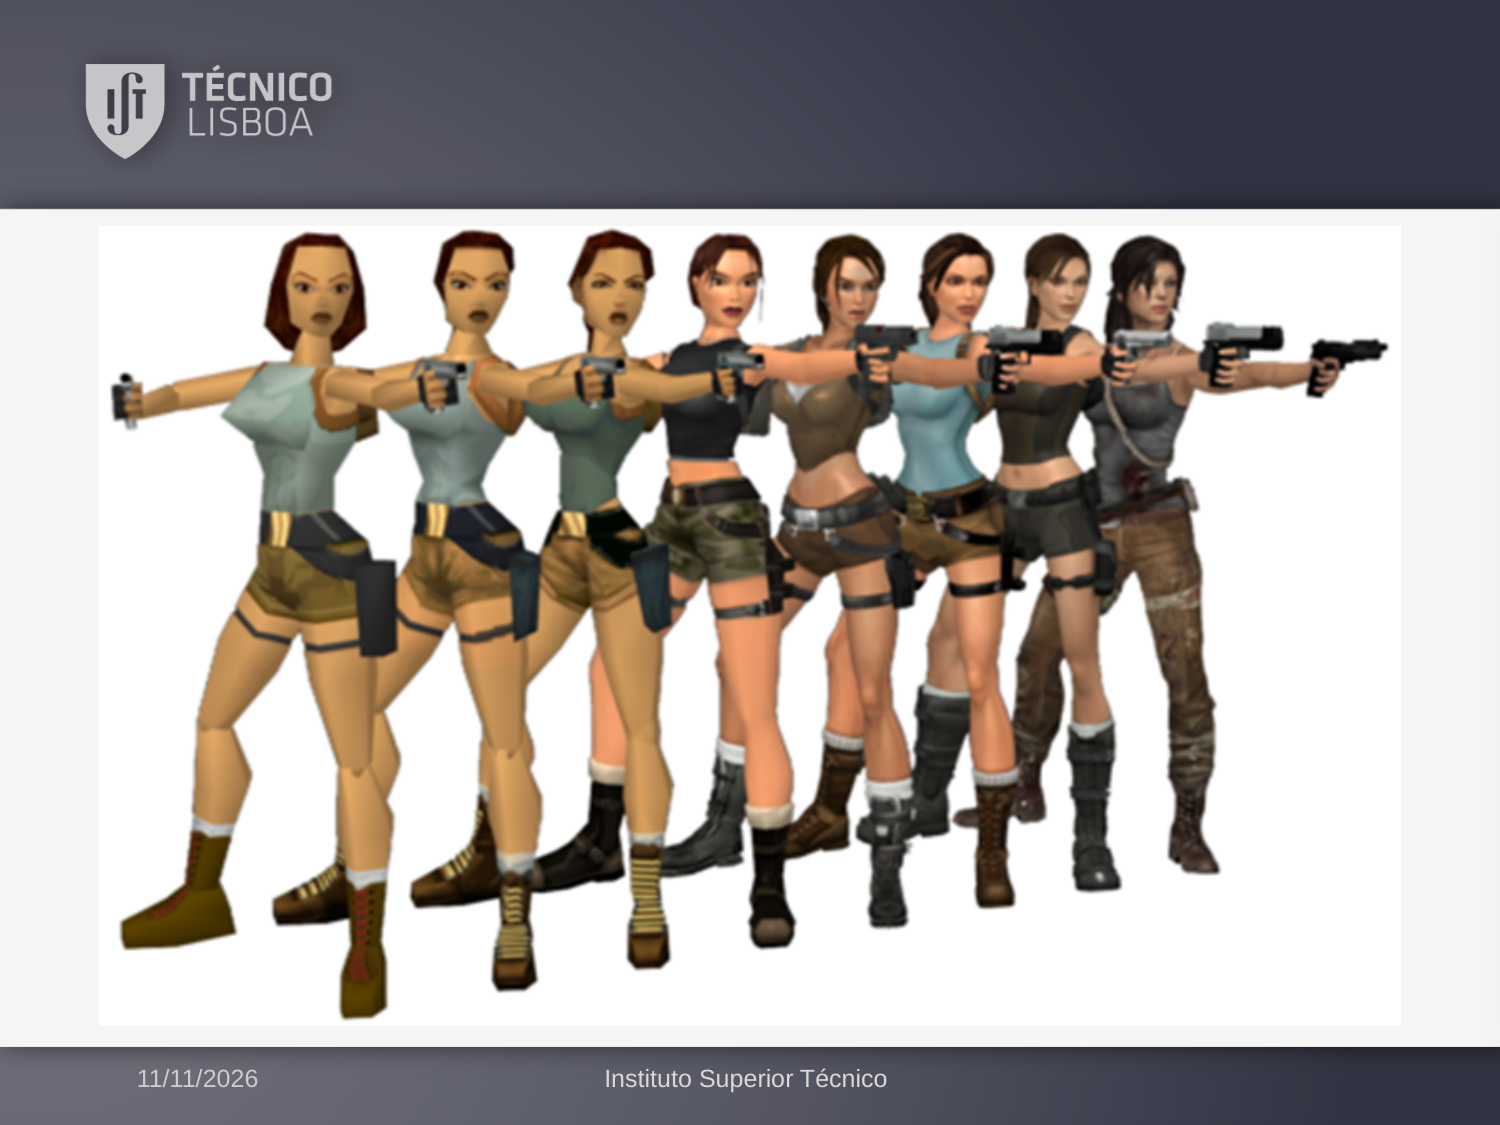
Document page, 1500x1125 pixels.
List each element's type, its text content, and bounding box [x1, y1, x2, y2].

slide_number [121, 1052, 425, 1103]
footer Instituto Superior Técnico [512, 1052, 988, 1103]
picture [0, 0, 1500, 1125]
